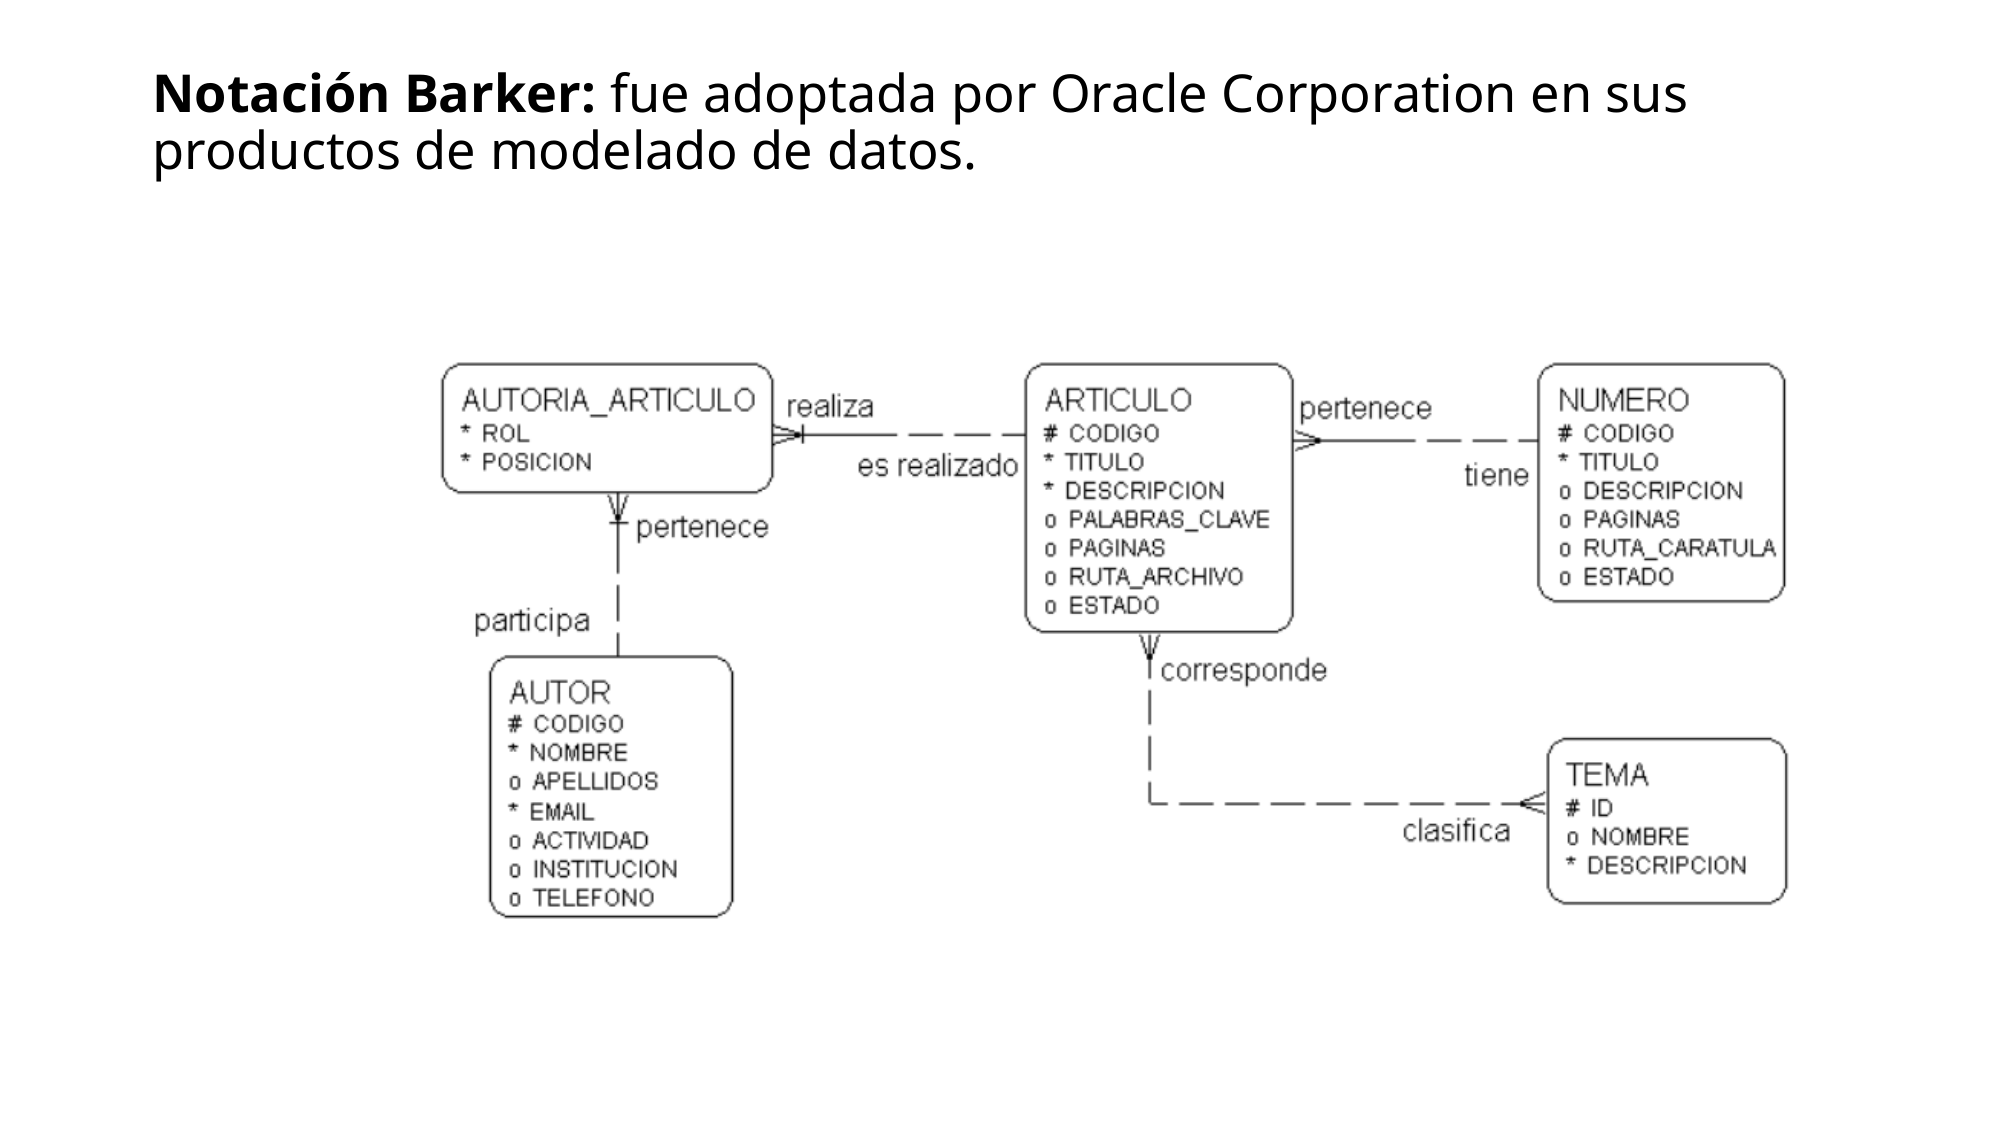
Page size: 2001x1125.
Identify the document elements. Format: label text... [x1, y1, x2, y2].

title Notación Barker: fue adoptada por Oracle Corporation en sus productos de modelado de datos. [137, 59, 1863, 278]
picture [424, 349, 1810, 943]
